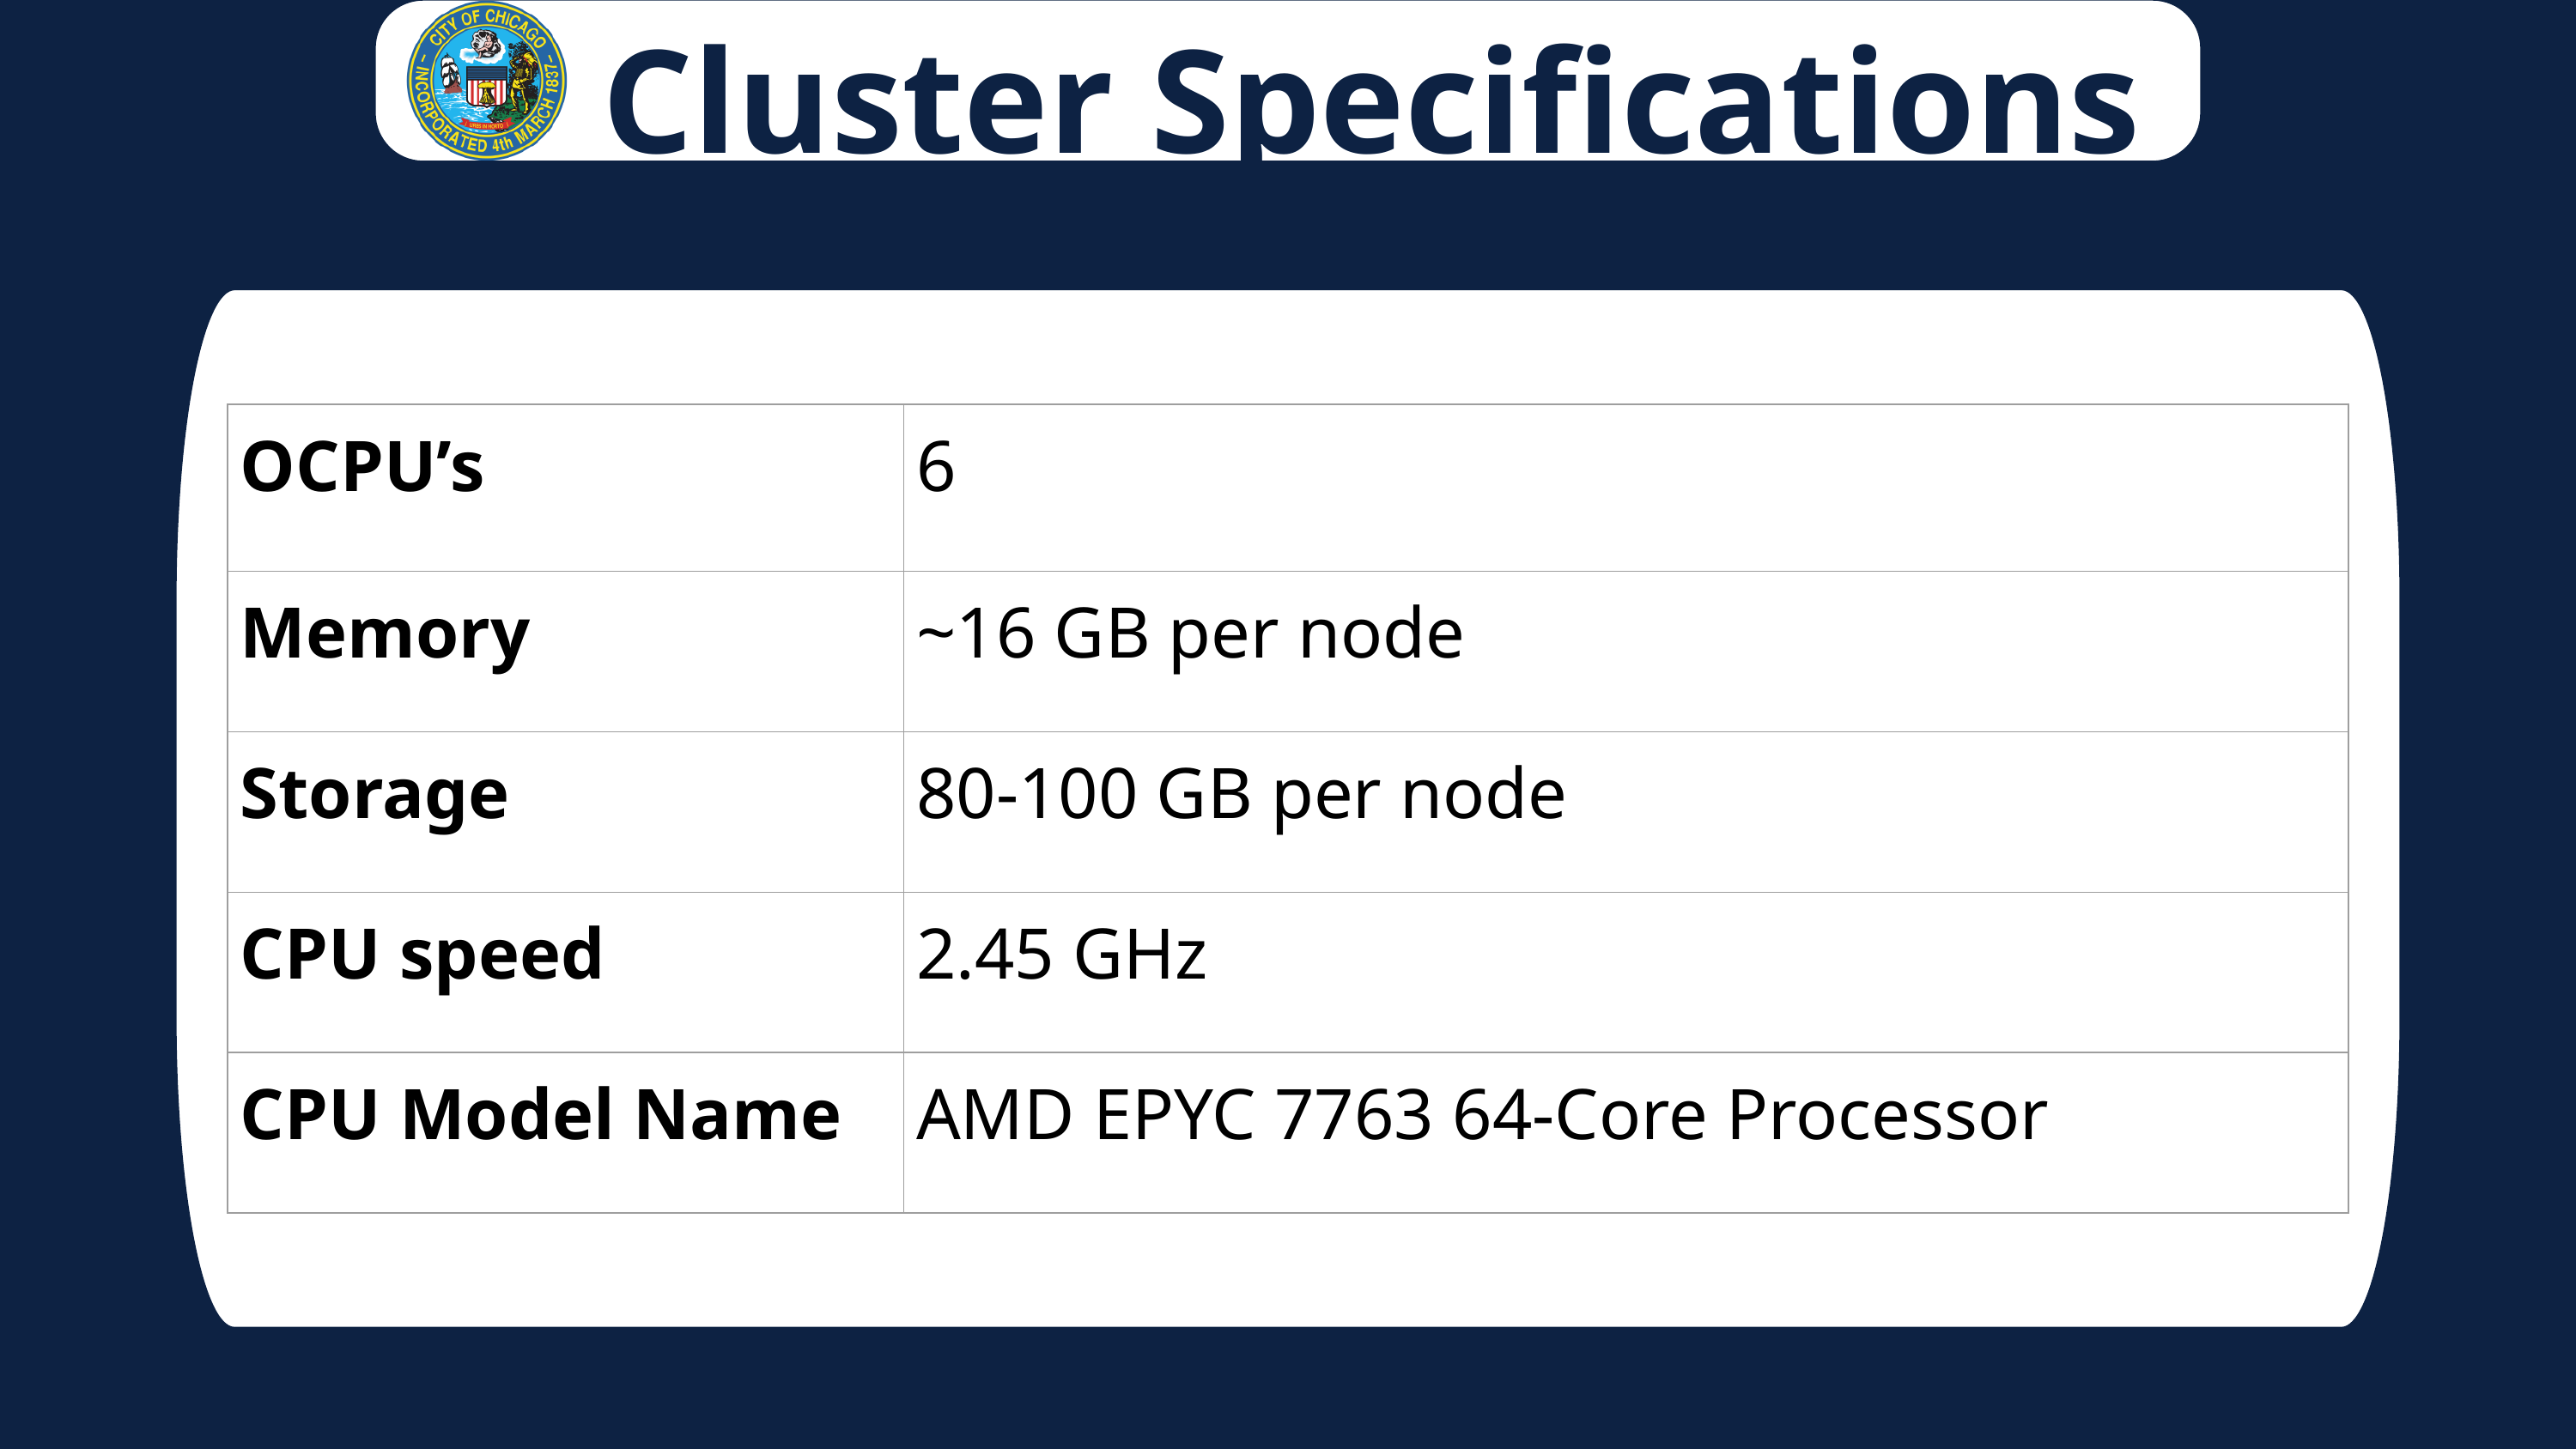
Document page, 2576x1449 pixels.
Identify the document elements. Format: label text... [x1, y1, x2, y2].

text_box [175, 289, 2401, 1328]
table_cell Storage [228, 732, 903, 892]
table_header OCPU’s [228, 405, 903, 571]
picture [404, 0, 568, 162]
text_box [374, 5, 400, 156]
table_cell AMD EPYC 7763 64-Core Processor [904, 1053, 2348, 1212]
text_box [568, 0, 2183, 161]
table_cell Memory [228, 572, 903, 731]
table_header 6 [904, 405, 2348, 571]
table_cell 80-100 GB per node [904, 732, 2348, 892]
text_box Cluster Specifications [602, 10, 2202, 183]
table_cell ~16 GB per node [904, 572, 2348, 731]
table_cell CPU Model Name [228, 1053, 903, 1212]
table_cell 2.45 GHz [904, 893, 2348, 1052]
table_cell CPU speed [228, 893, 903, 1052]
